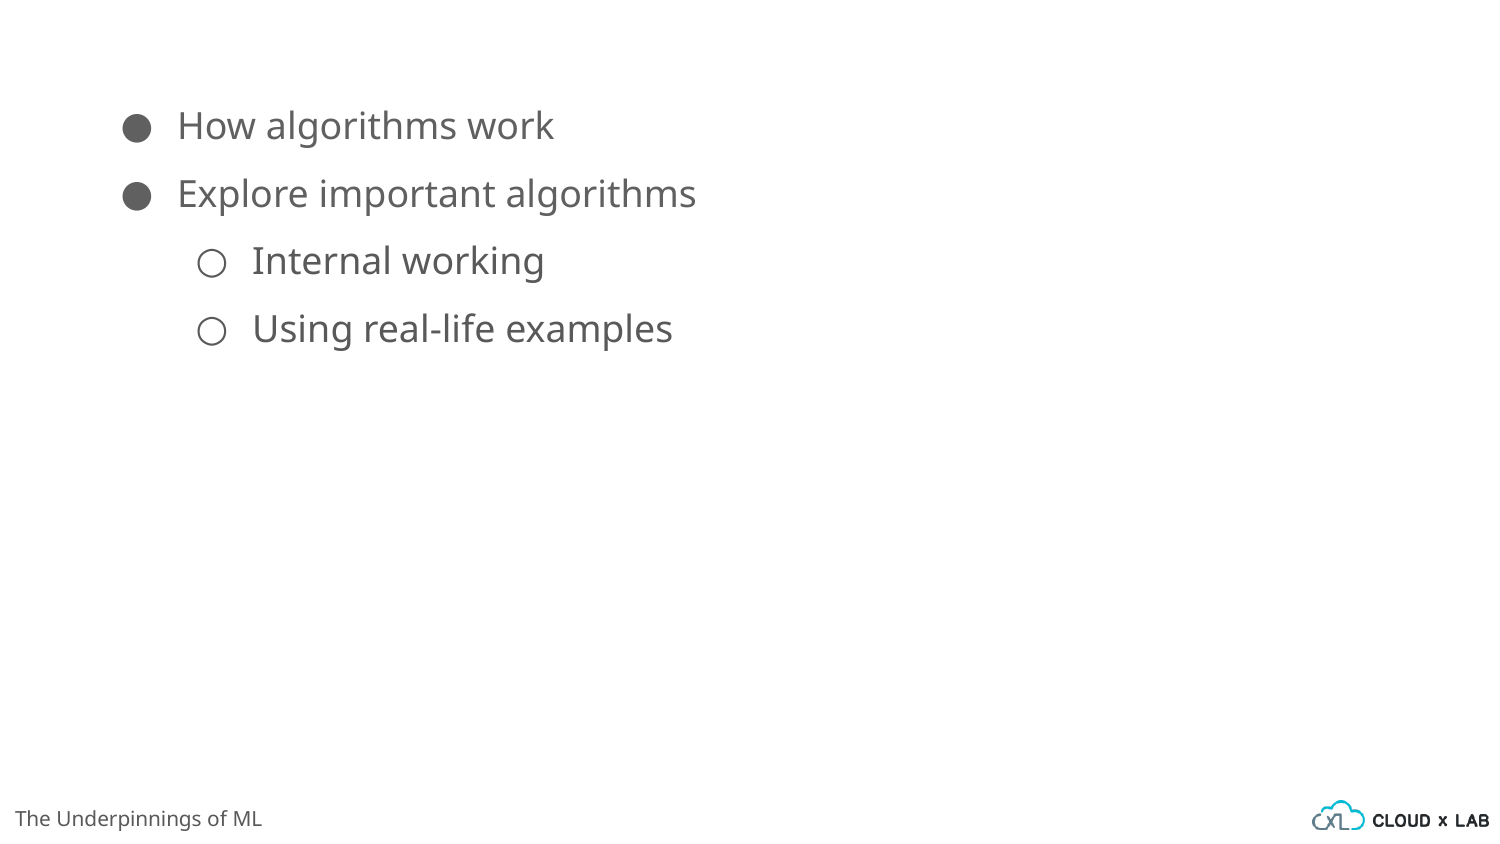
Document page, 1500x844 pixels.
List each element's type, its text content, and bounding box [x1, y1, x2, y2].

picture [1312, 800, 1490, 830]
text_box The Underpinnings of ML [0, 790, 389, 836]
text_box How algorithms work Explore important algorithms Internal working Using real-life examples [86, 64, 1413, 780]
